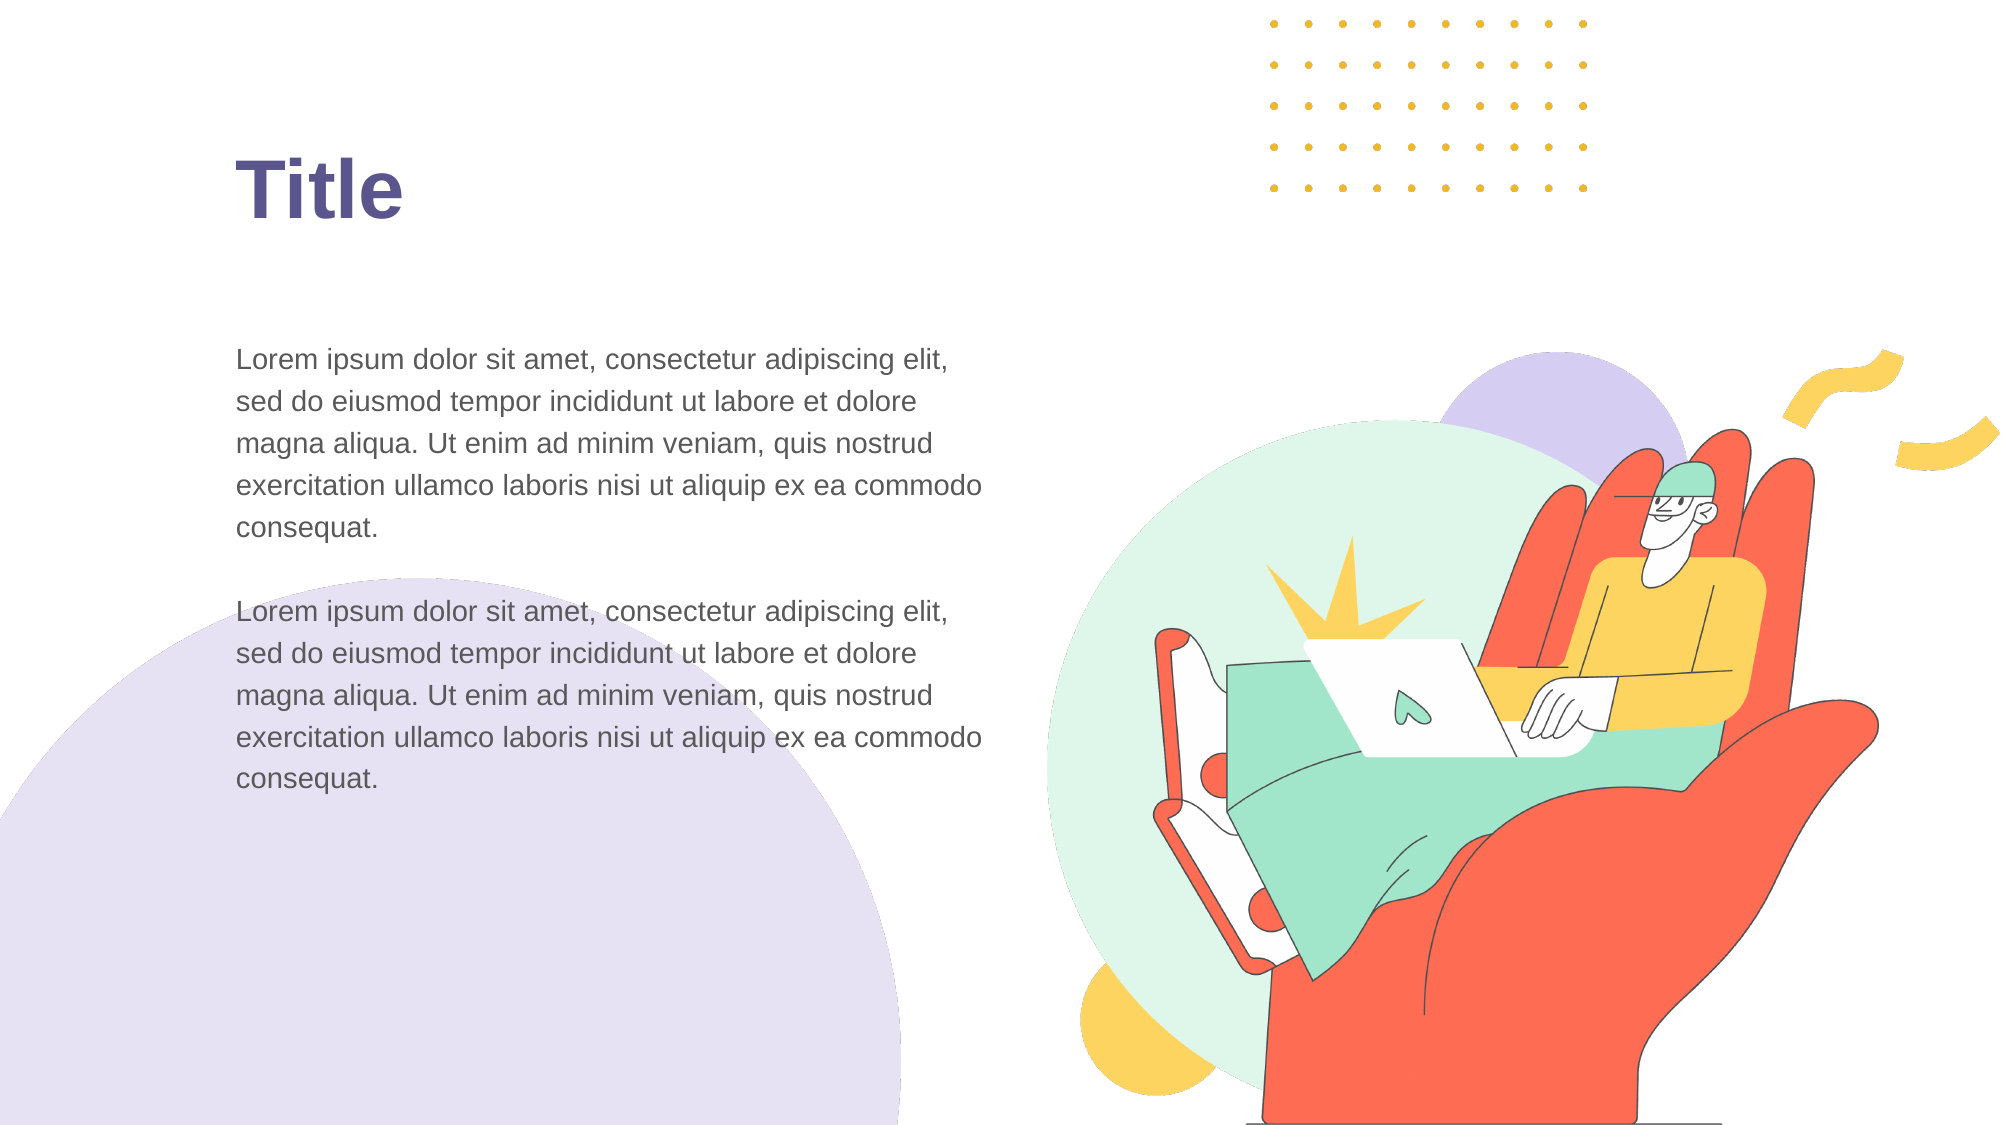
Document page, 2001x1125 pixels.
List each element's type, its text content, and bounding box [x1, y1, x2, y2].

picture [1270, 0, 1587, 193]
text_box Title [221, 133, 1398, 251]
picture [0, 577, 901, 1125]
text_box Lorem ipsum dolor sit amet, consectetur adipiscing elit, sed do eiusmod tempor incididunt ut labore et dolore magna aliqua. Ut enim ad minim veniam, quis nostrud exercitation ullamco laboris nisi ut aliquip ex ea commodo consequat. Lorem ipsum dolor sit amet, consectetur adipiscing elit, sed do eiusmod tempor incididunt ut labore et dolore magna aliqua. Ut enim ad minim veniam, quis nostrud exercitation ullamco laboris nisi ut aliquip ex ea commodo consequat. [221, 326, 1012, 803]
picture [1047, 349, 2000, 1125]
